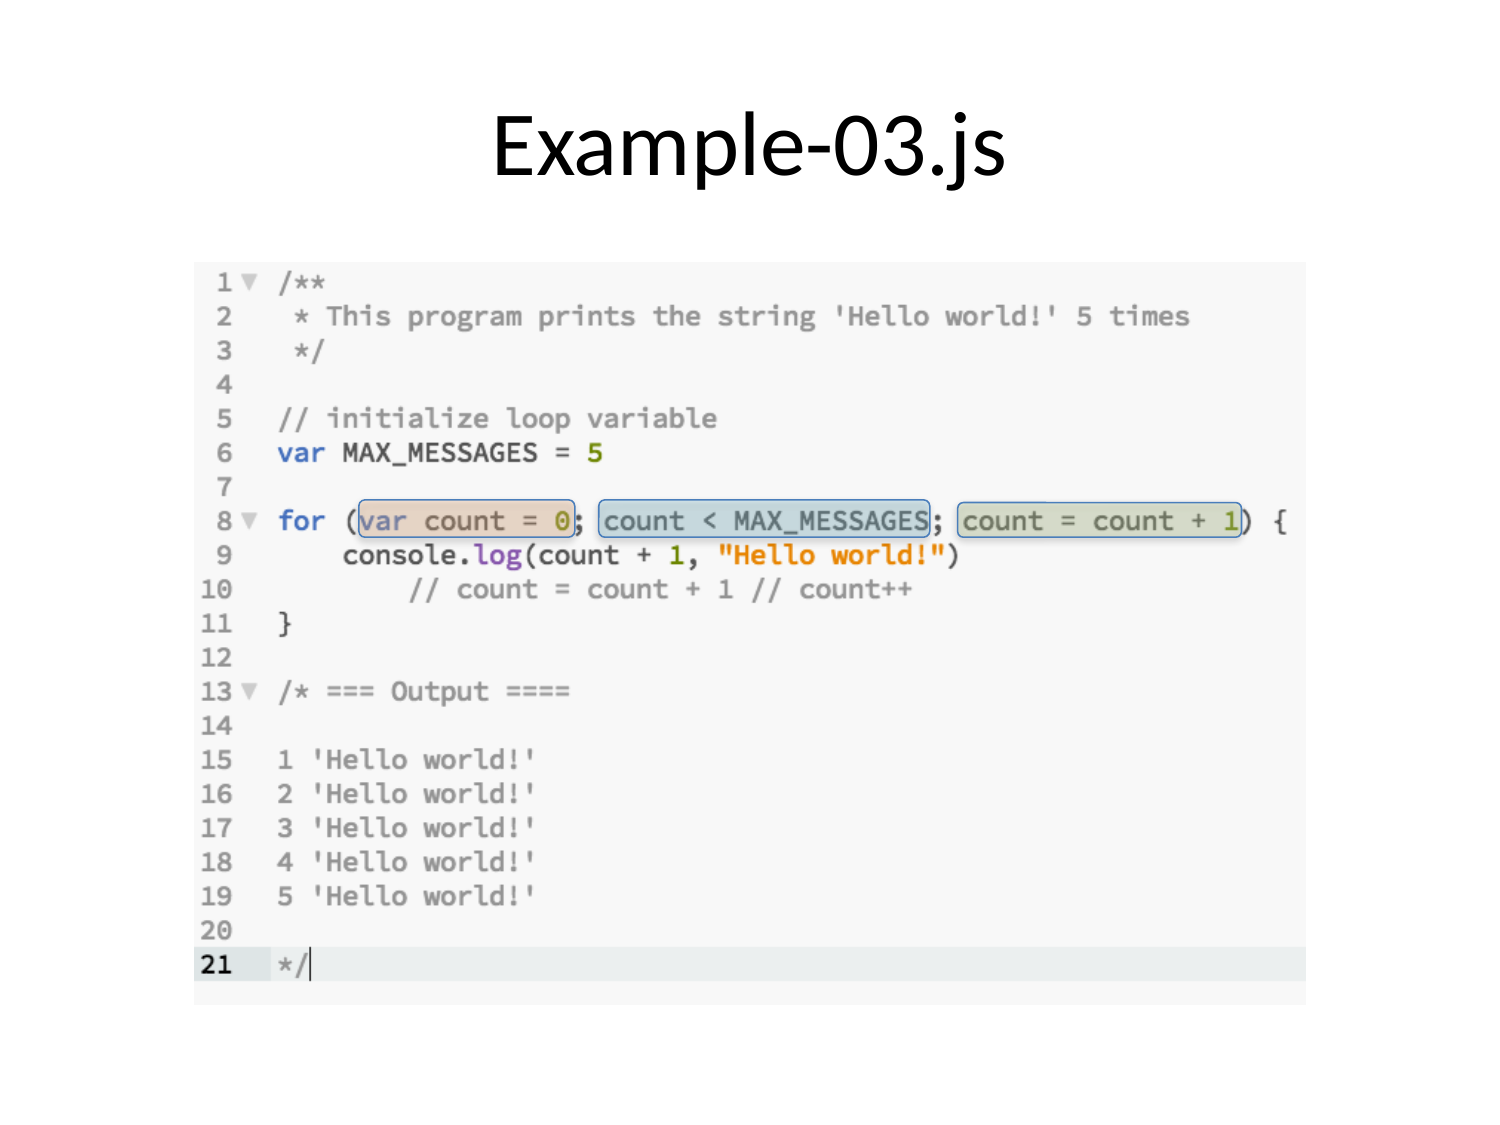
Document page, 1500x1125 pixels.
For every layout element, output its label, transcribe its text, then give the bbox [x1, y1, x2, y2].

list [74, 262, 1426, 1006]
title Example-03.js [75, 45, 1425, 233]
